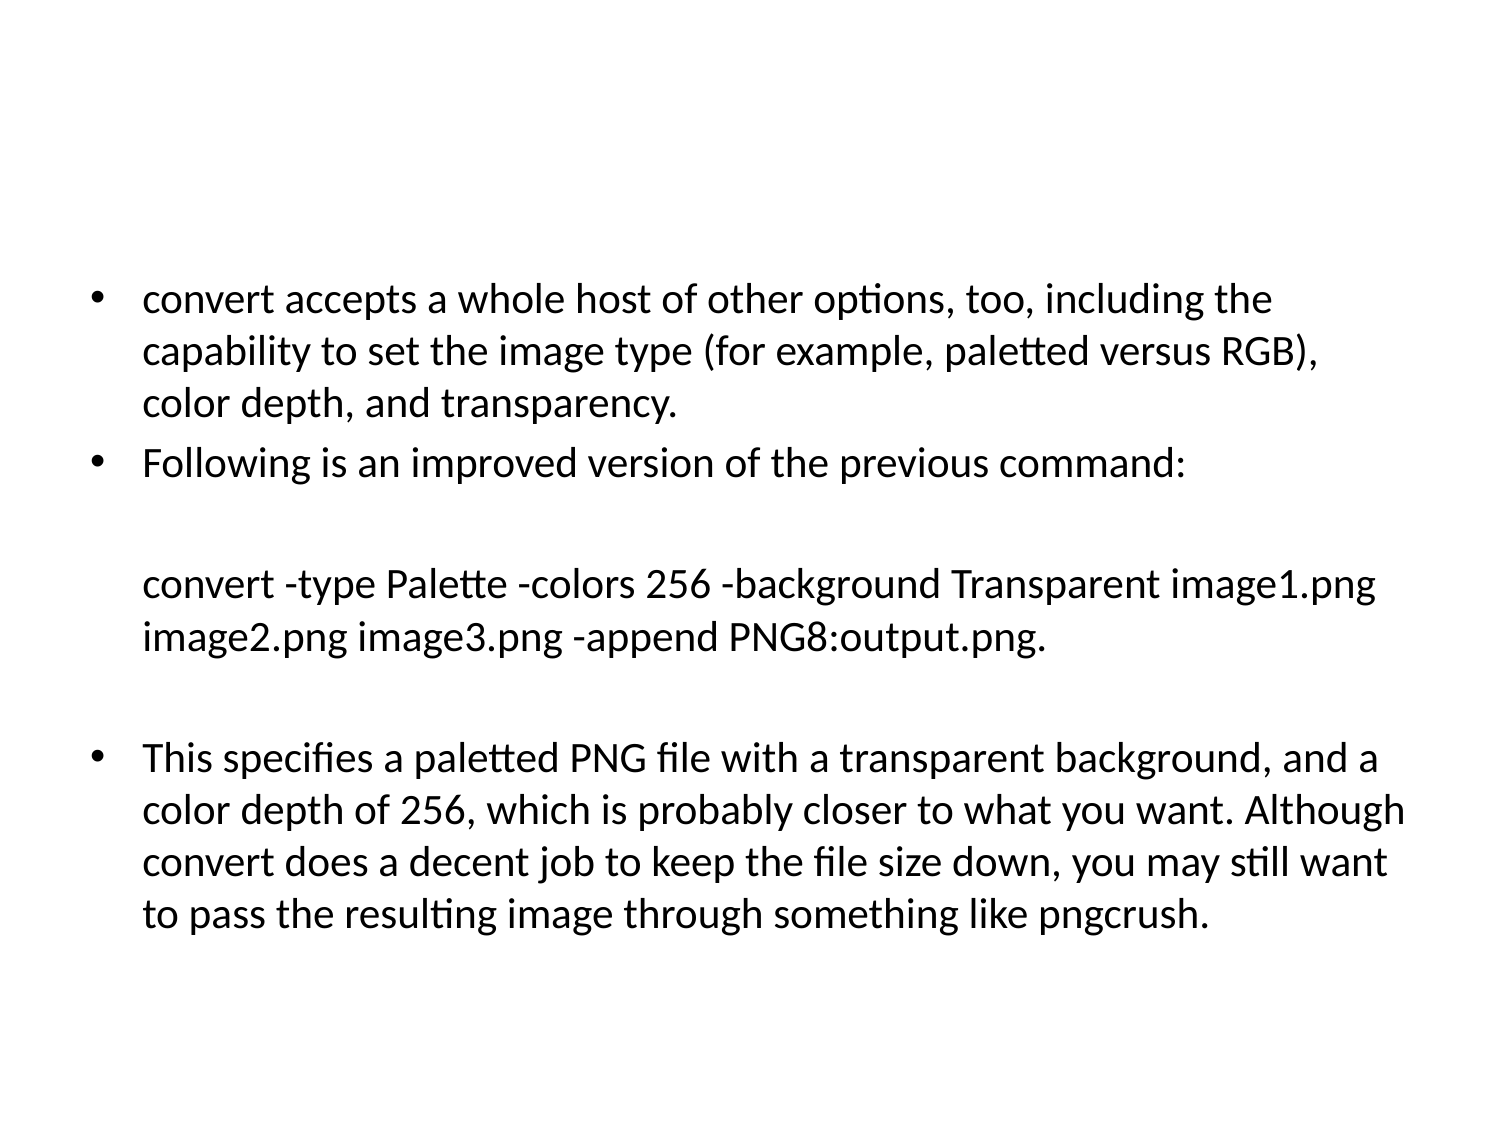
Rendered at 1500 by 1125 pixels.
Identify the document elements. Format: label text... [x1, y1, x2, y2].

list convert accepts a whole host of other options, too, including the capability to set the image type (for example, paletted versus RGB), color depth, and transparency. Following is an improved version of the previous command: convert -type Palette -colors 256 -background Transparent image1.png image2.png image3.png -append PNG8:output.png. This specifies a paletted PNG file with a transparent background, and a color depth of 256, which is probably closer to what you want. Although convert does a decent job to keep the file size down, you may still want to pass the resulting image through something like pngcrush. [75, 262, 1425, 1005]
